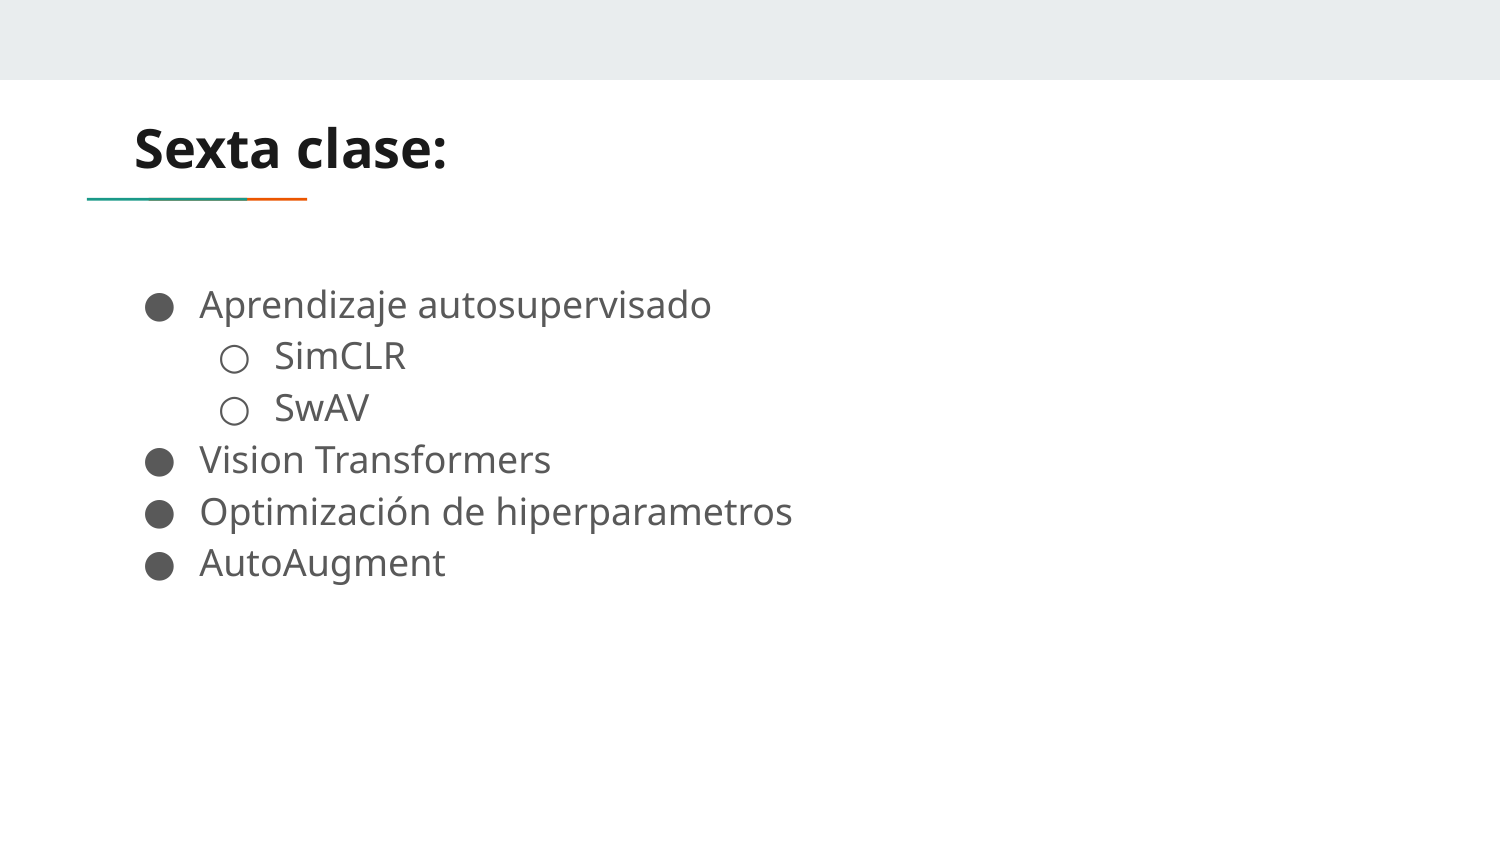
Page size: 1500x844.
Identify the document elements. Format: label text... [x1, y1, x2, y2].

list Aprendizaje autosupervisado SimCLR SwAV Vision Transformers Optimización de hiperparametros AutoAugment [109, 213, 1371, 808]
title Sexta clase: [119, 99, 1381, 187]
